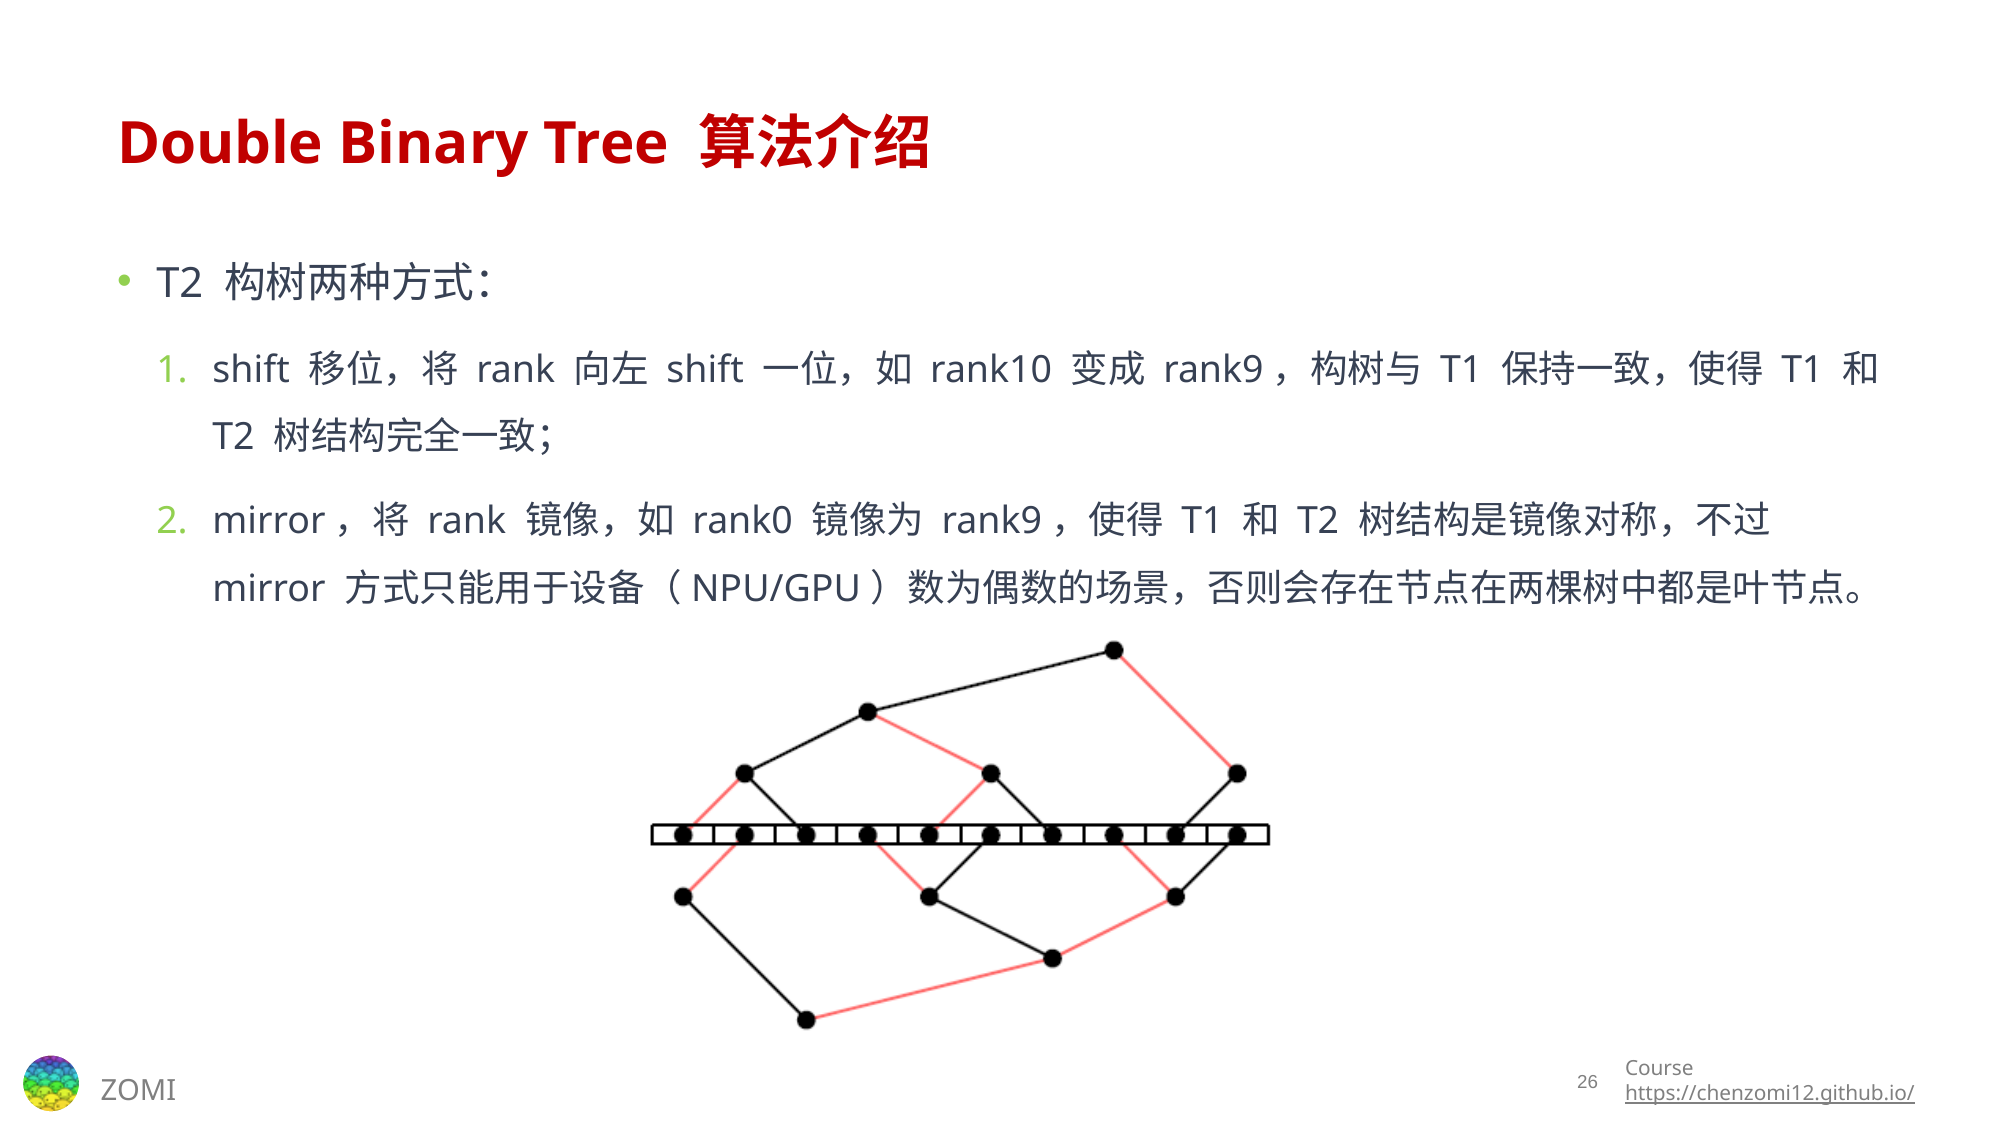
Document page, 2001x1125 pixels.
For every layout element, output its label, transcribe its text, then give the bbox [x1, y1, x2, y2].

picture [631, 597, 1306, 1043]
title Double Binary Tree 算法介绍 [102, 91, 1901, 189]
list T2 构树两种方式： shift 移位，将 rank 向左 shift 一位，如 rank10 变成 rank9，构树与 T1 保持一致，使得 T1 和 T2 树结构完全一致； mirror，将 rank 镜像，如 rank0 镜像为 rank9，使得 T1 和 T2 树结构是镜像对称，不过 mirror 方式只能用于设备（NPU/GPU）数为偶数的场景，否则会存在节点在两棵树中都是叶节点。 [102, 223, 1901, 1043]
picture [24, 1056, 78, 1111]
